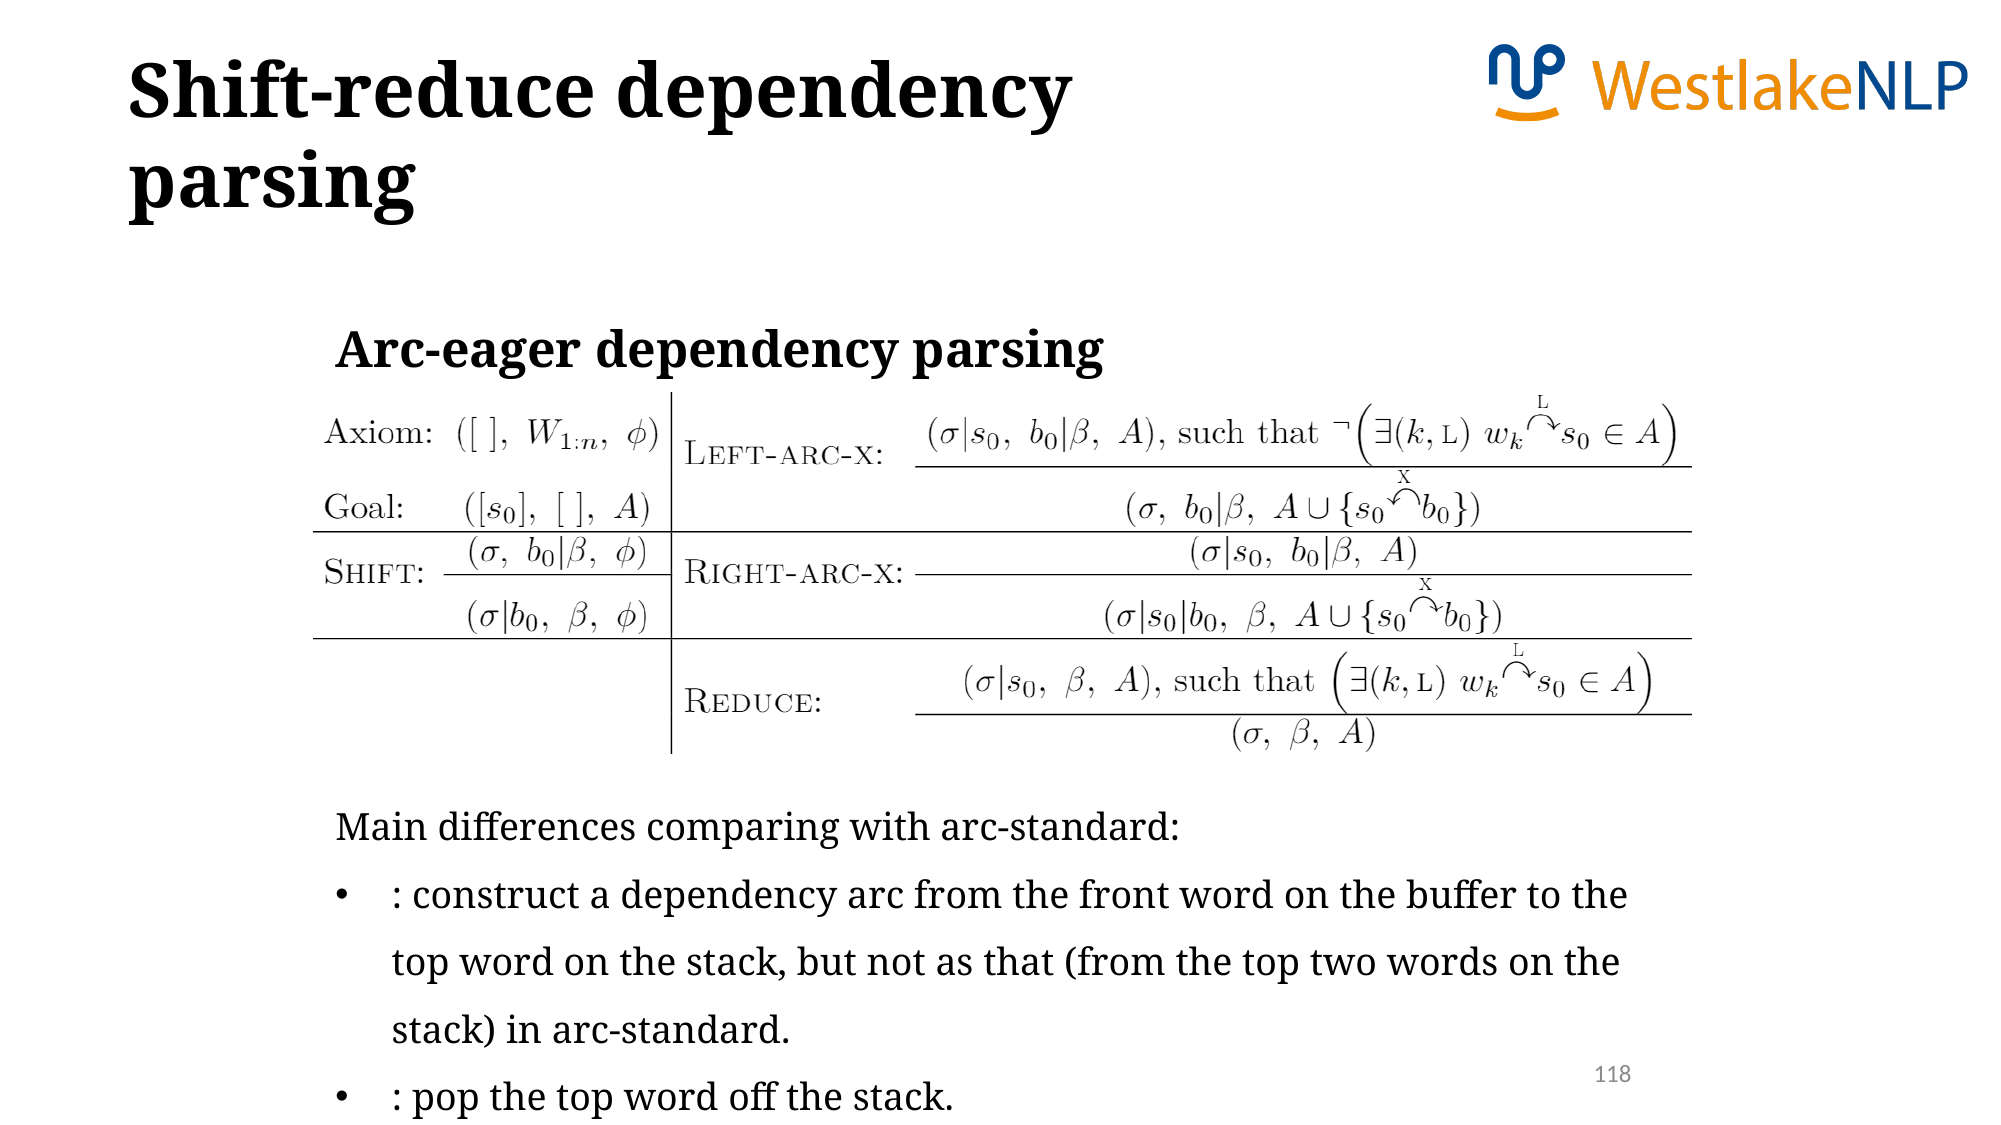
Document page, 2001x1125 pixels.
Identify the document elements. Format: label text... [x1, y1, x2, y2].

text_box Arc-eager dependency parsing [320, 280, 1647, 386]
picture [301, 392, 1699, 754]
slide_number 118 [1309, 1042, 1647, 1103]
picture [1459, 0, 2000, 170]
text_box Shift-reduce dependency parsing [114, 35, 1283, 231]
